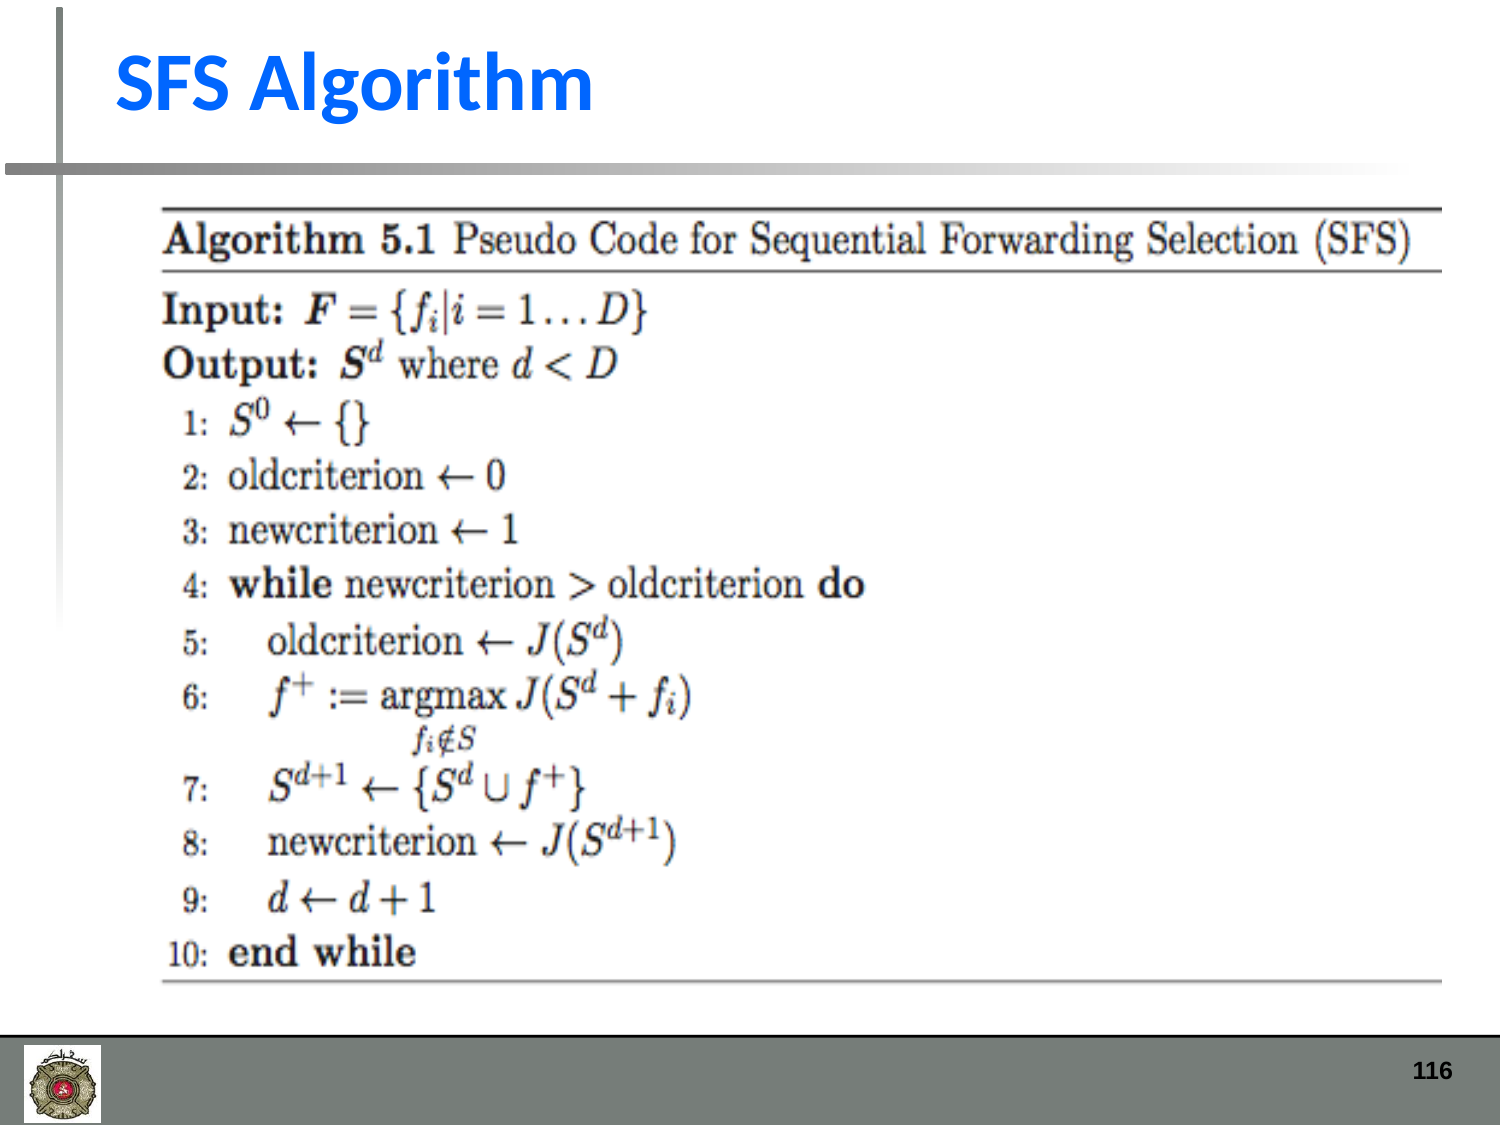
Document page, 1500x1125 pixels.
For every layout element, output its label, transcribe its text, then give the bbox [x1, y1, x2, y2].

picture [24, 1045, 101, 1123]
title SFS Algorithm [100, 19, 1459, 135]
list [111, 184, 1470, 1024]
